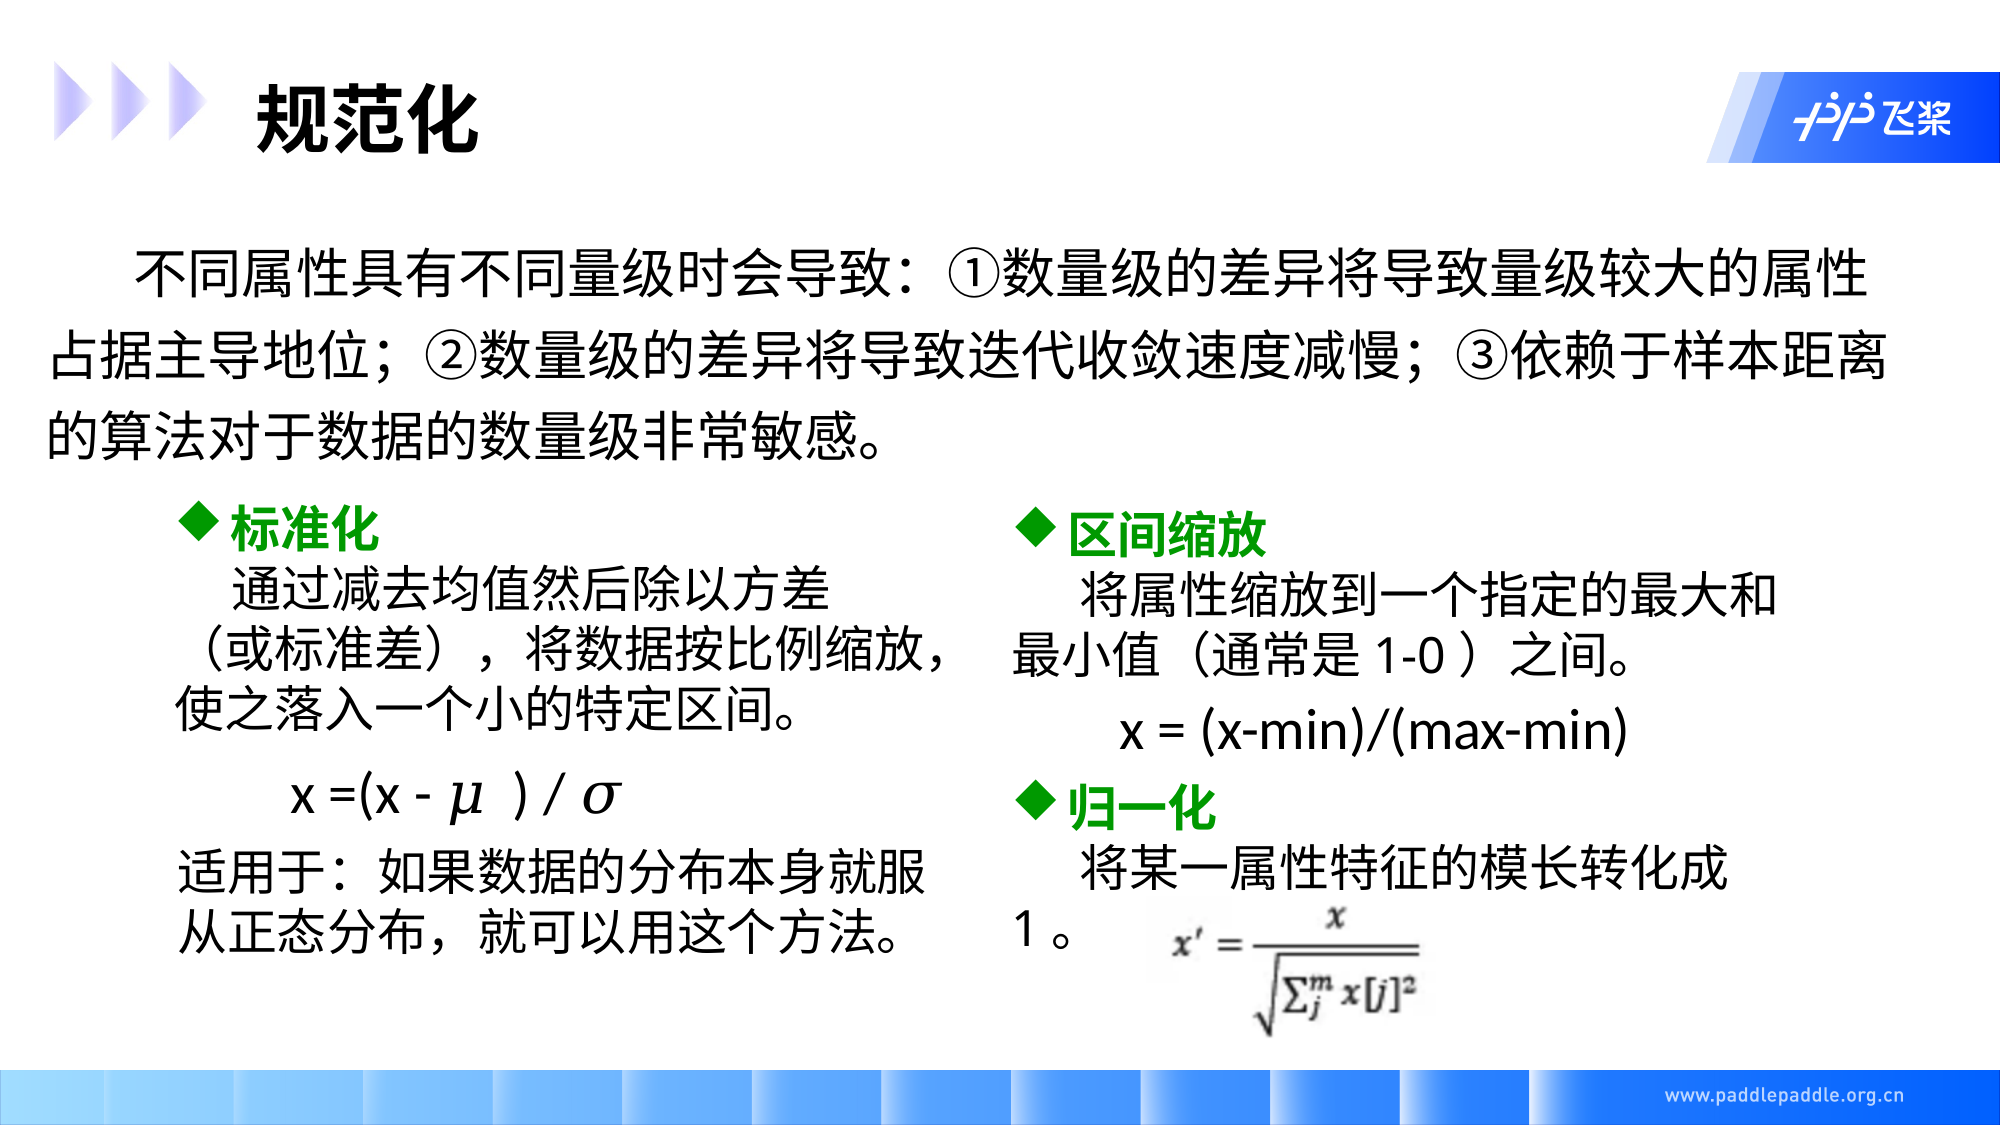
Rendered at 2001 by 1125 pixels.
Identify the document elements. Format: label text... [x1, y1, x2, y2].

picture [0, 1070, 2000, 1125]
picture [1679, 72, 2000, 163]
picture [1146, 891, 1446, 1053]
text_box x =(x - 𝜇 ) / 𝜎 [275, 747, 693, 832]
text_box 适用于：如果数据的分布本身就服从正态分布，就可以用这个方法。 [162, 832, 944, 968]
text_box 区间缩放 将属性缩放到一个指定的最大和最小值（通常是1-0）之间。 [996, 495, 1807, 691]
text_box 标准化 通过减去均值然后除以方差（或标准差），将数据按比例缩放，使之落入一个小的特定区间。 [159, 490, 944, 745]
text_box 不同属性具有不同量级时会导致：①数量级的差异将导致量级较大的属性占据主导地位；②数量级的差异将导致迭代收敛速度减慢；③依赖于样本距离的算法对于数据的数量级非常敏感。 [30, 216, 1929, 475]
text_box 归一化 将某一属性特征的模长转化成1。 [996, 769, 1807, 965]
text_box x = (x-min)/(max-min) [1104, 683, 1712, 769]
text_box 规范化 [240, 65, 763, 171]
